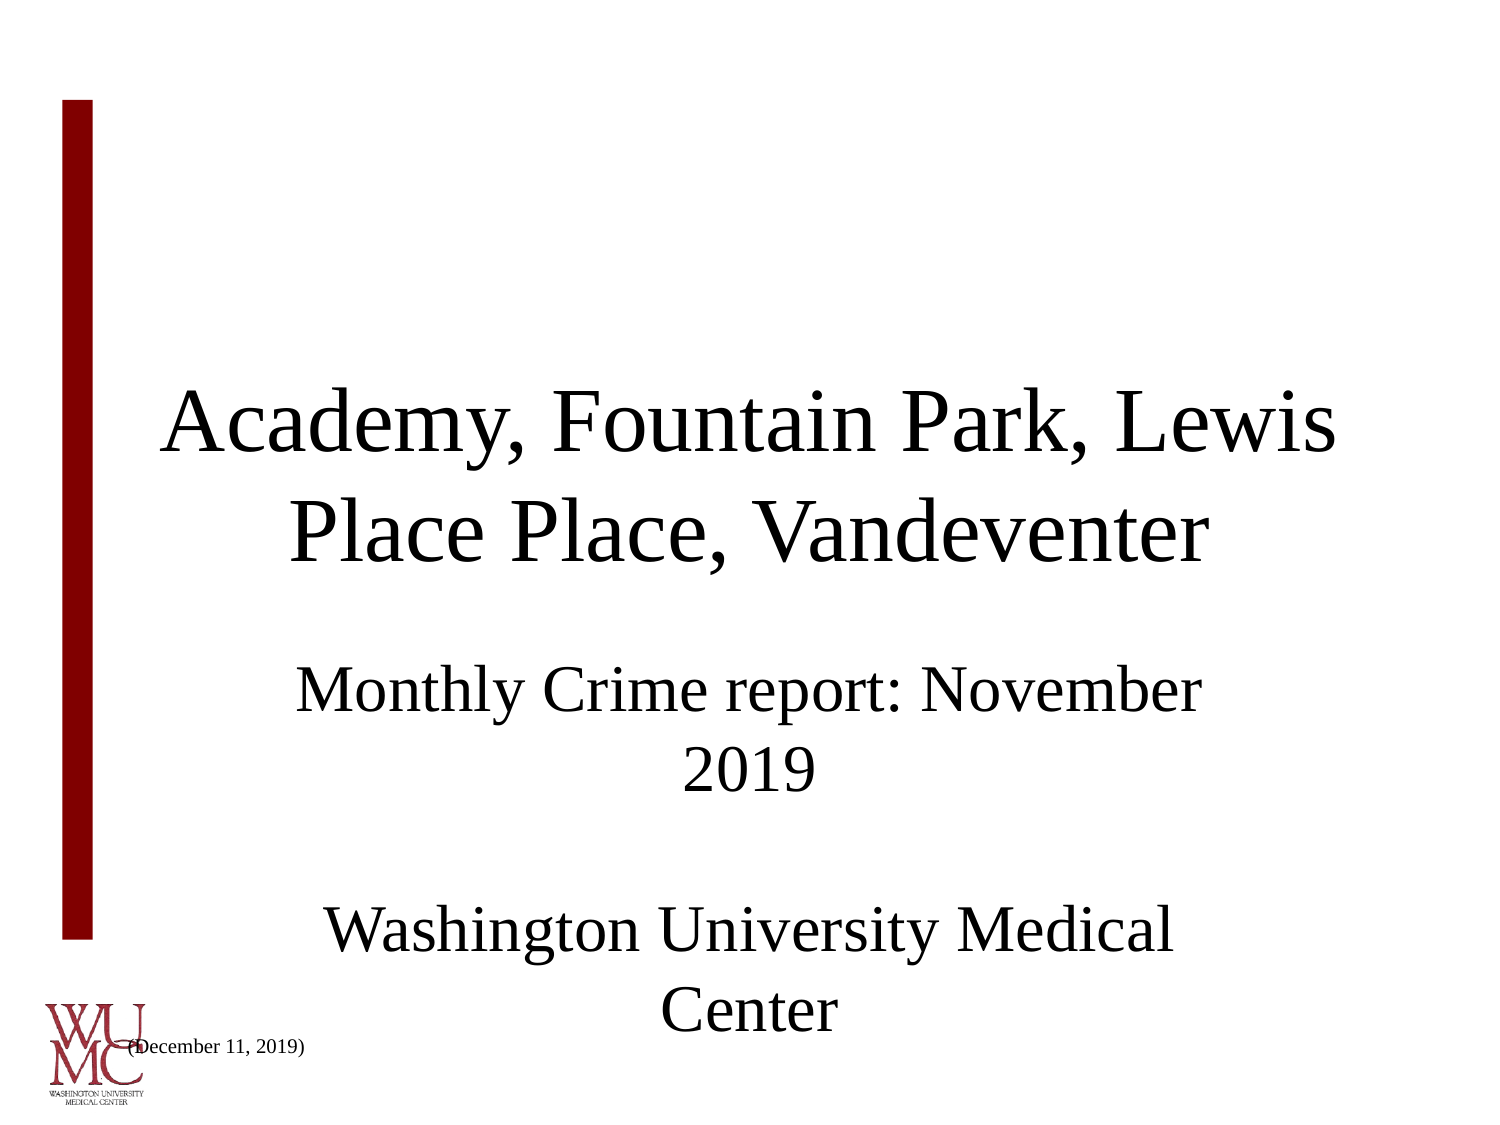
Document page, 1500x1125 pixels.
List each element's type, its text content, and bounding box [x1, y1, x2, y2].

picture [41, 996, 156, 1113]
subtitle Monthly Crime report: November 2019 Washington University Medical Center [224, 637, 1276, 926]
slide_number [112, 1024, 426, 1101]
title Academy, Fountain Park, Lewis Place Place, Vandeventer [112, 349, 1388, 591]
